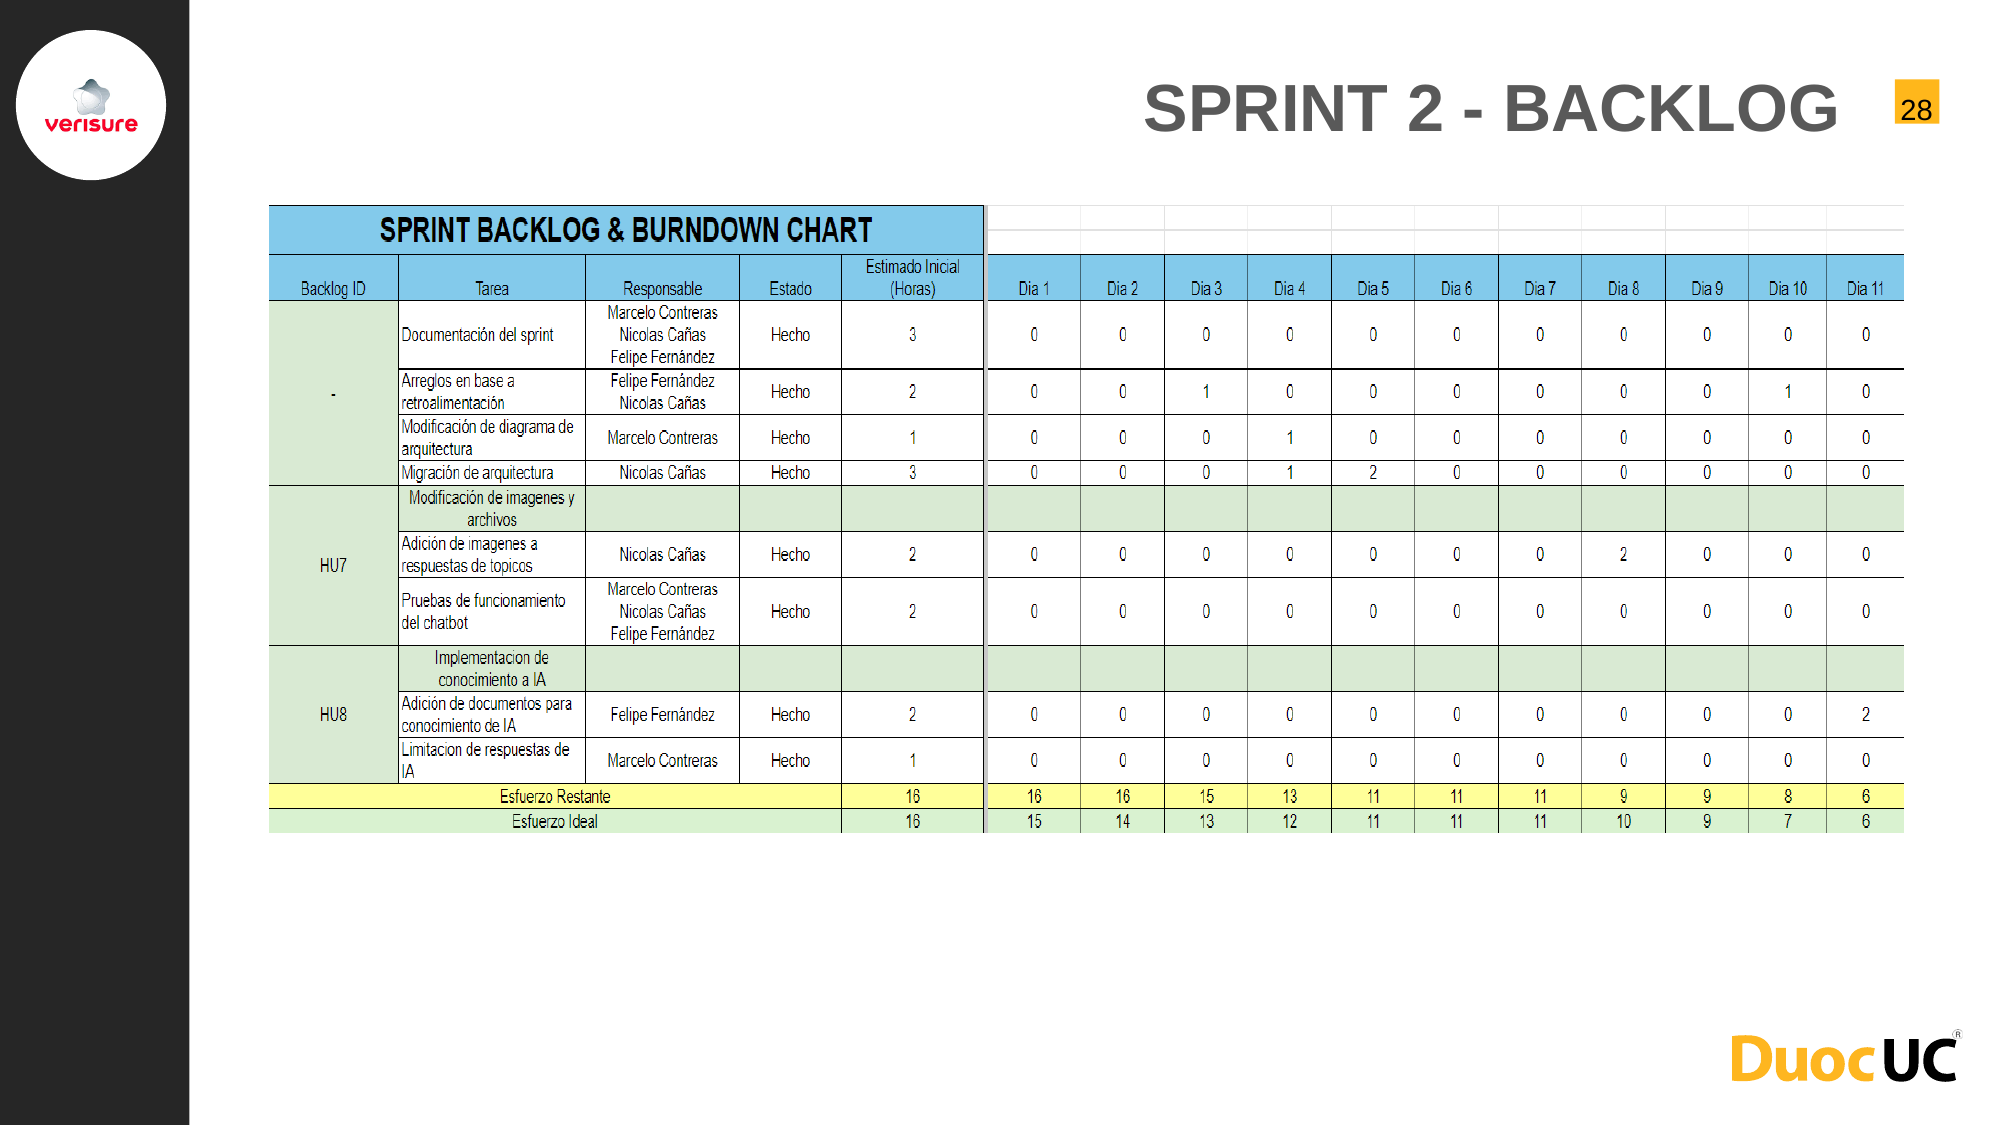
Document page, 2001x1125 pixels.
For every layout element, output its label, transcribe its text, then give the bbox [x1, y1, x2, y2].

text_box 28 [1885, 84, 1974, 134]
picture [1952, 1029, 1963, 1039]
picture [269, 205, 1904, 834]
list SPRINT 2 - BACKLOG [208, 66, 1875, 144]
picture [15, 29, 167, 181]
